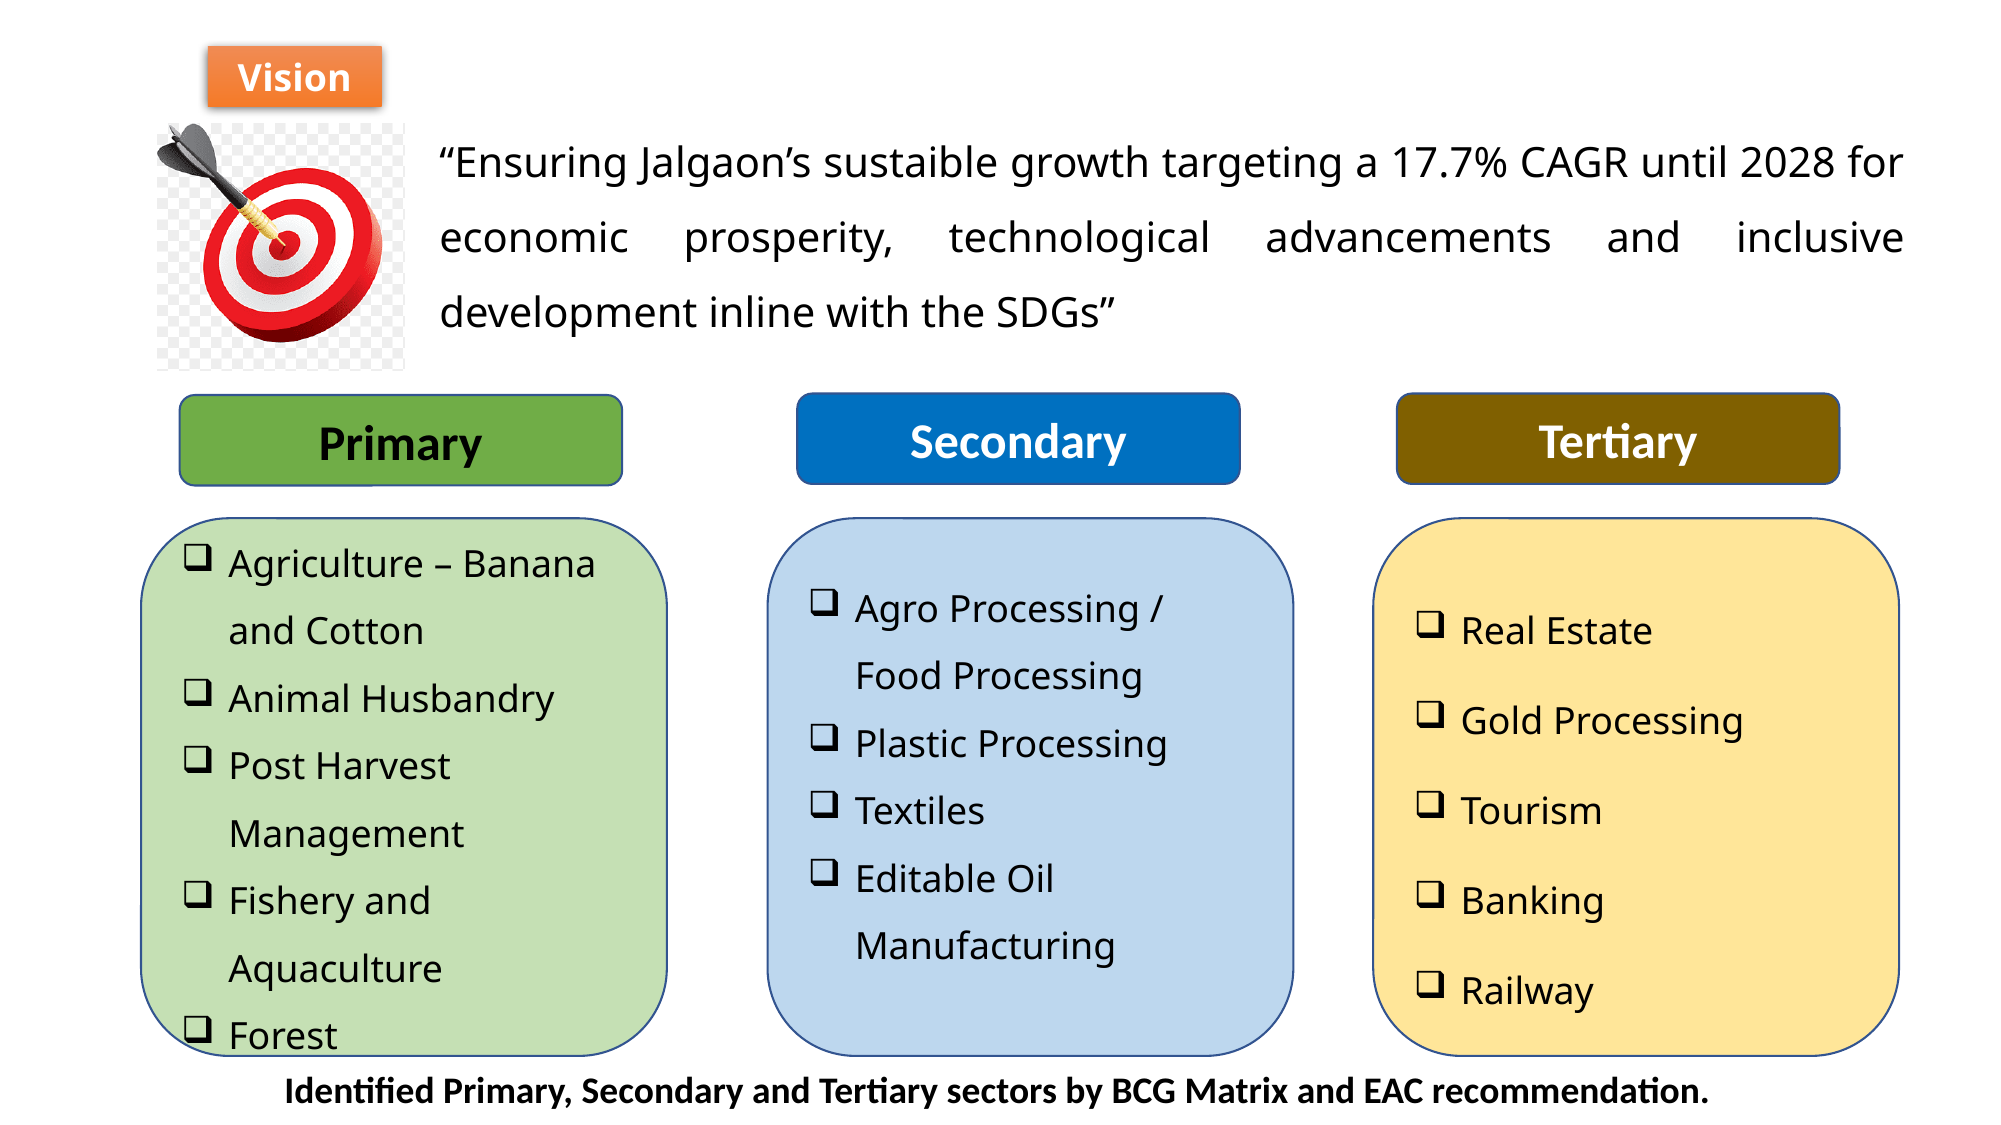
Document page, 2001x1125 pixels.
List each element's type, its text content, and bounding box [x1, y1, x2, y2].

text_box Identified Primary, Secondary and Tertiary sectors by BCG Matrix and EAC recommendation. [75, 1058, 1921, 1119]
text_box Primary [178, 393, 624, 487]
text_box Agro Processing / Food Processing Plastic Processing Textiles Editable Oil Manufacturing [766, 517, 1295, 1057]
text_box Vision [207, 46, 382, 107]
picture [157, 123, 405, 371]
text_box “Ensuring Jalgaon’s sustaible growth targeting a 17.7% CAGR until 2028 for economic prosperity, technological advancements and inclusive development inline with the SDGs” [424, 103, 1920, 344]
text_box Agriculture – Banana and Cotton Animal Husbandry Post Harvest Management Fishery and Aquaculture Forest [139, 517, 668, 1057]
text_box Secondary [796, 392, 1241, 485]
text_box Real Estate Gold Processing Tourism Banking Railway [1372, 517, 1901, 1057]
text_box Tertiary [1395, 392, 1841, 485]
